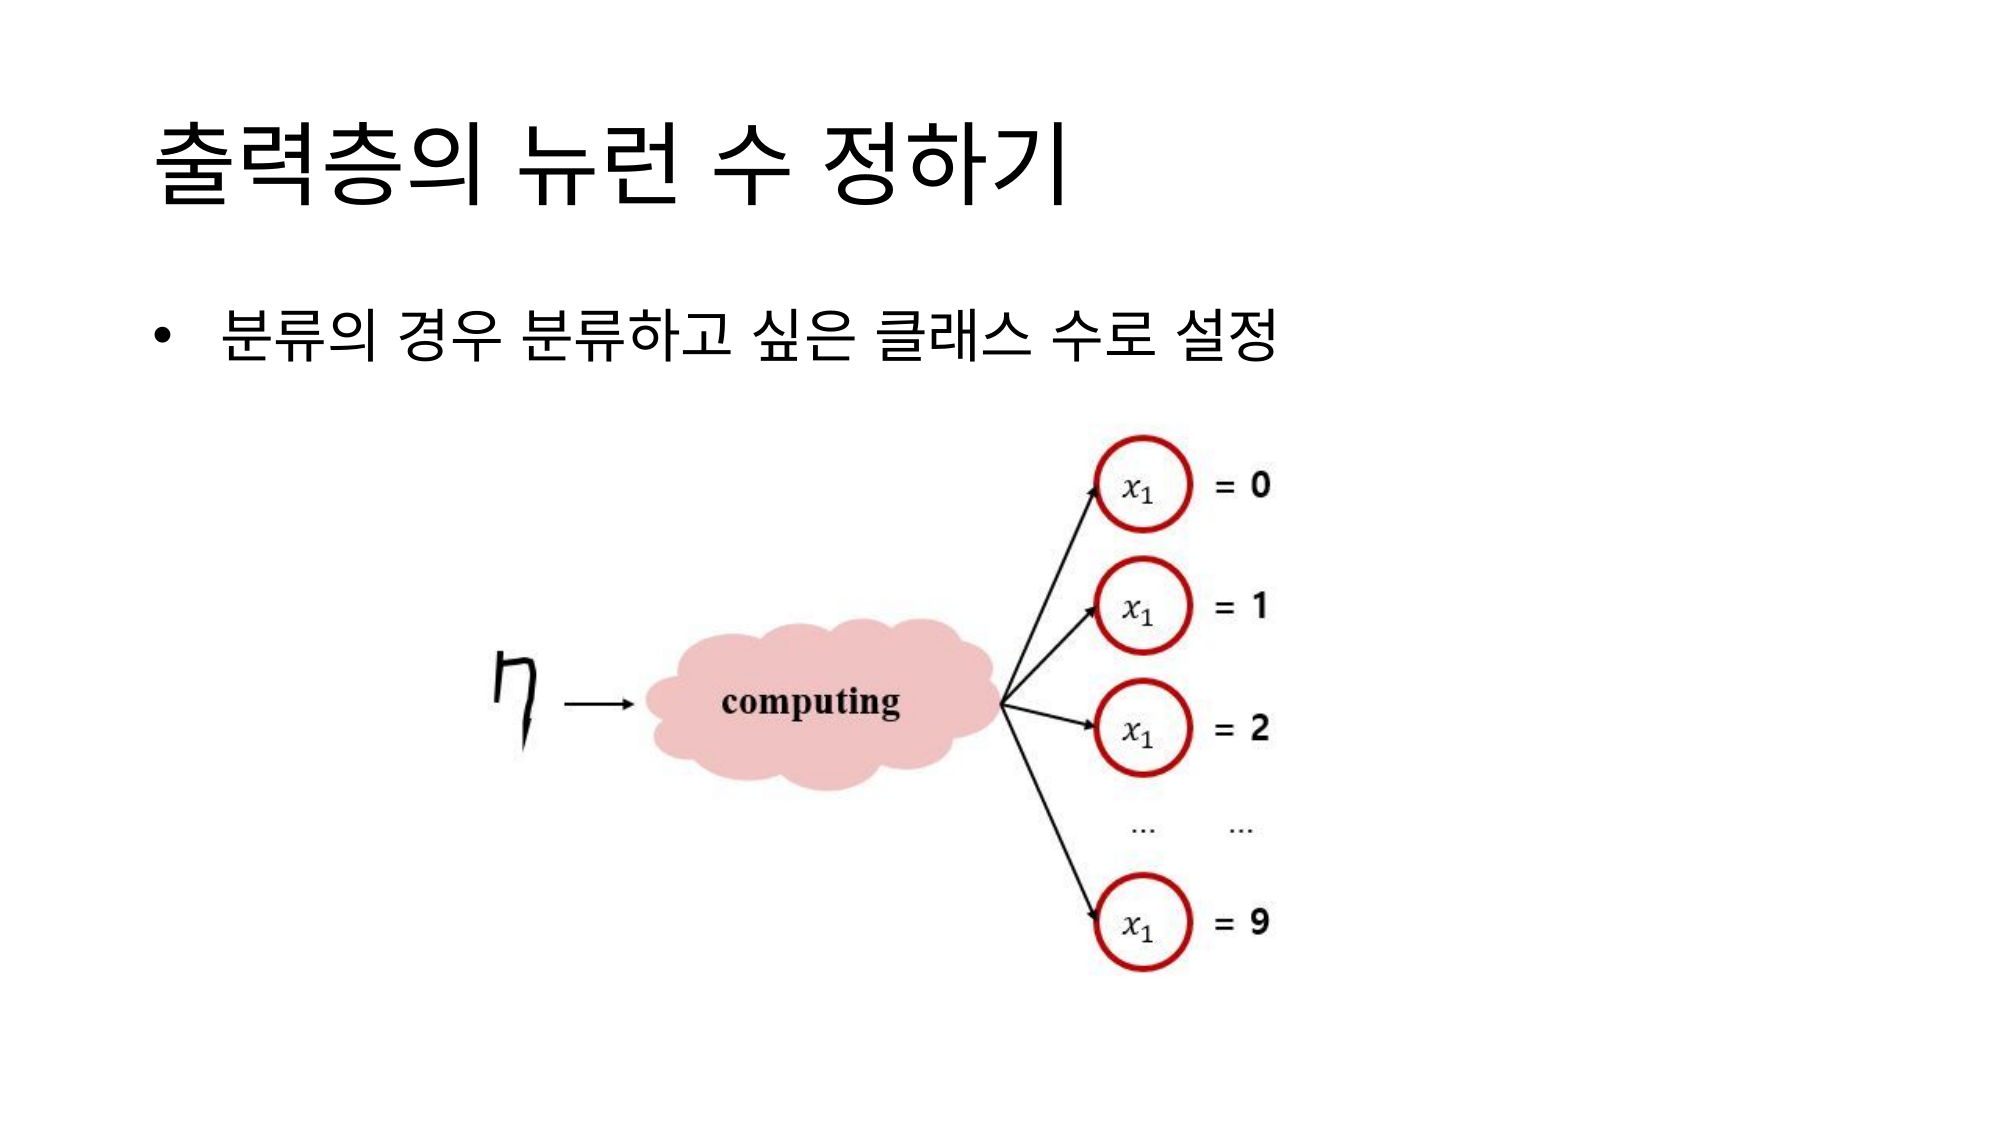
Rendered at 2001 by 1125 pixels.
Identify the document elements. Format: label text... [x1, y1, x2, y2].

list 분류의 경우 분류하고 싶은 클래스 수로 설정 [137, 299, 1863, 1014]
title 출력층의 뉴런 수 정하기 [137, 59, 1863, 278]
picture [463, 399, 1300, 1010]
